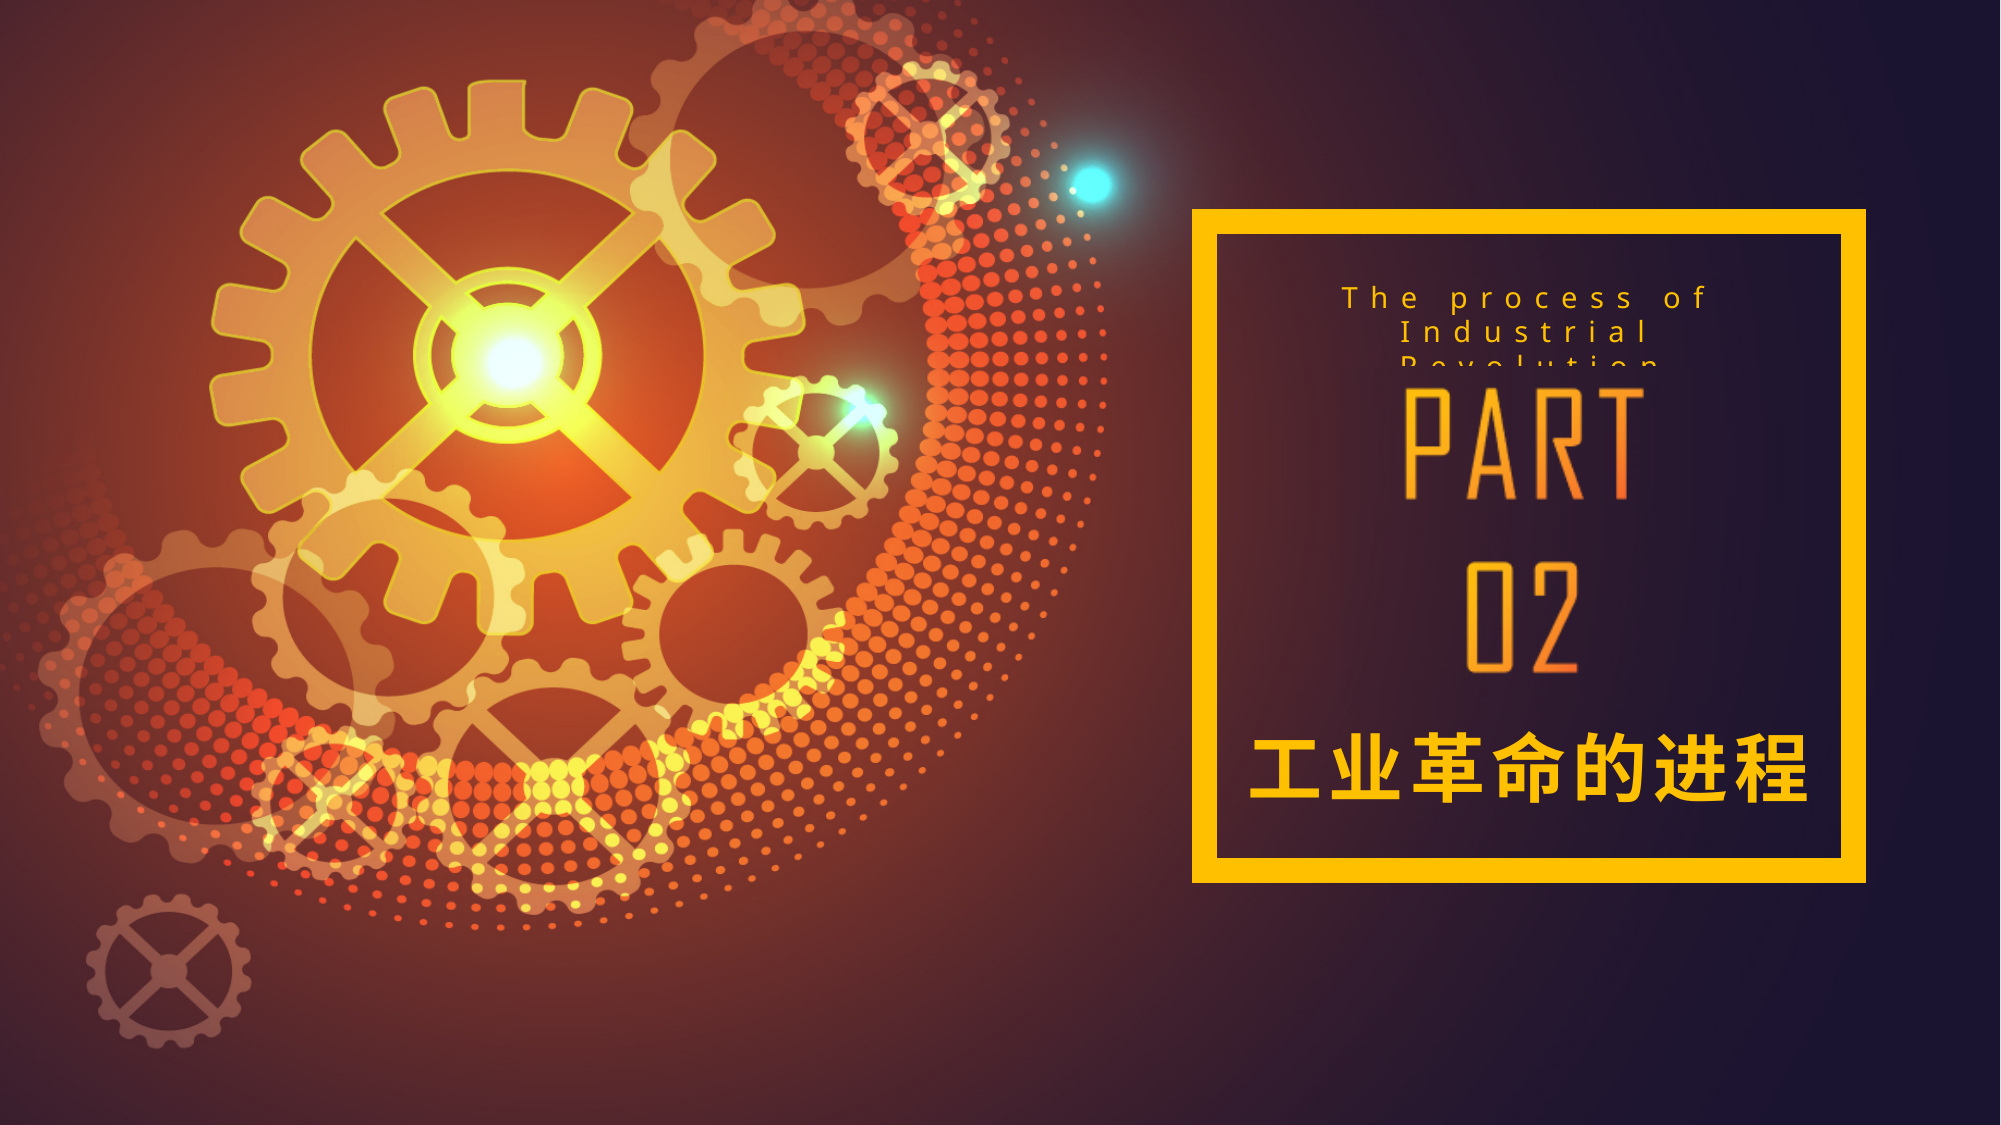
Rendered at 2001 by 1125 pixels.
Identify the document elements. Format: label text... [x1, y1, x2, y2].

text_box [1203, 220, 1854, 872]
picture [0, 0, 2001, 1125]
text_box 工业革命的进程 [1204, 714, 1854, 820]
text_box The process of Industrial Revolution [1249, 271, 1809, 392]
